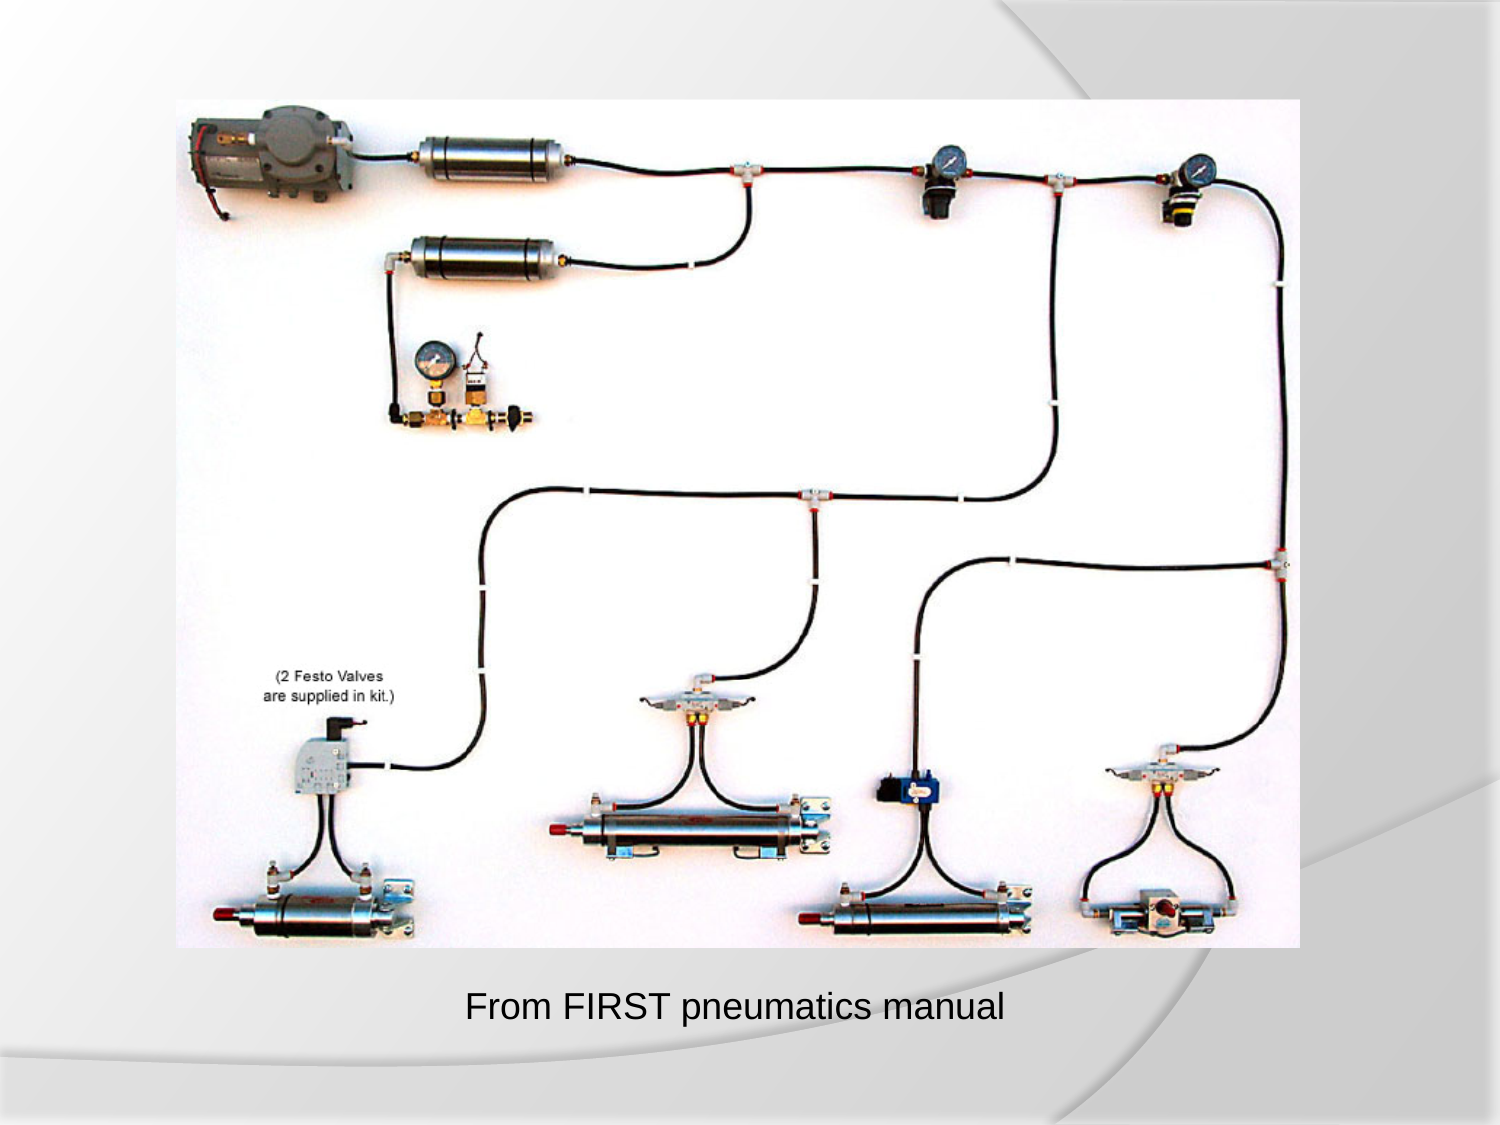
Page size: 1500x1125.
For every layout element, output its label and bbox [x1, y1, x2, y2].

picture [313, 0, 1162, 1087]
picture [177, 100, 305, 948]
picture [1171, 100, 1299, 948]
